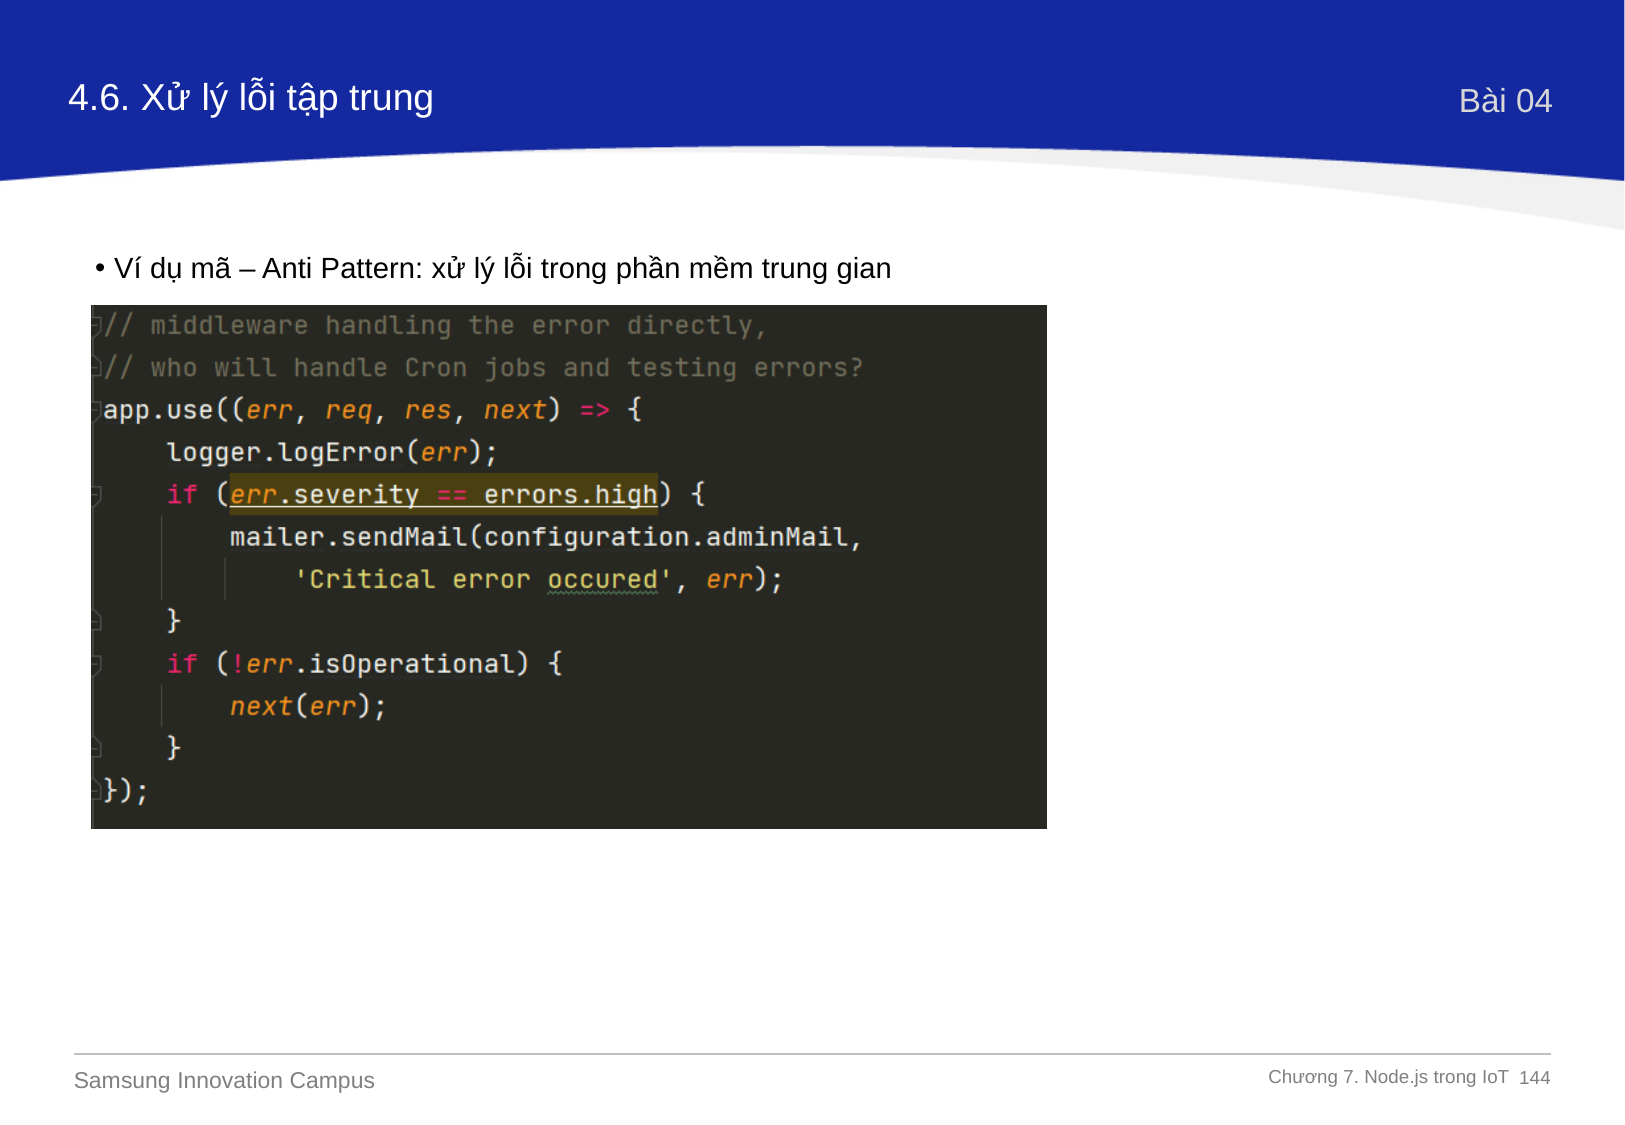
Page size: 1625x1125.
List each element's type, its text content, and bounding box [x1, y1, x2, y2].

text_box Ví dụ mã – Anti Pattern: xử lý lỗi trong phần mềm trung gian [95, 249, 1509, 285]
picture [0, 0, 1625, 1125]
text_box Bài 04 [1422, 78, 1554, 119]
text_box 4.6. Xử lý lỗi tập trung [68, 72, 1243, 118]
